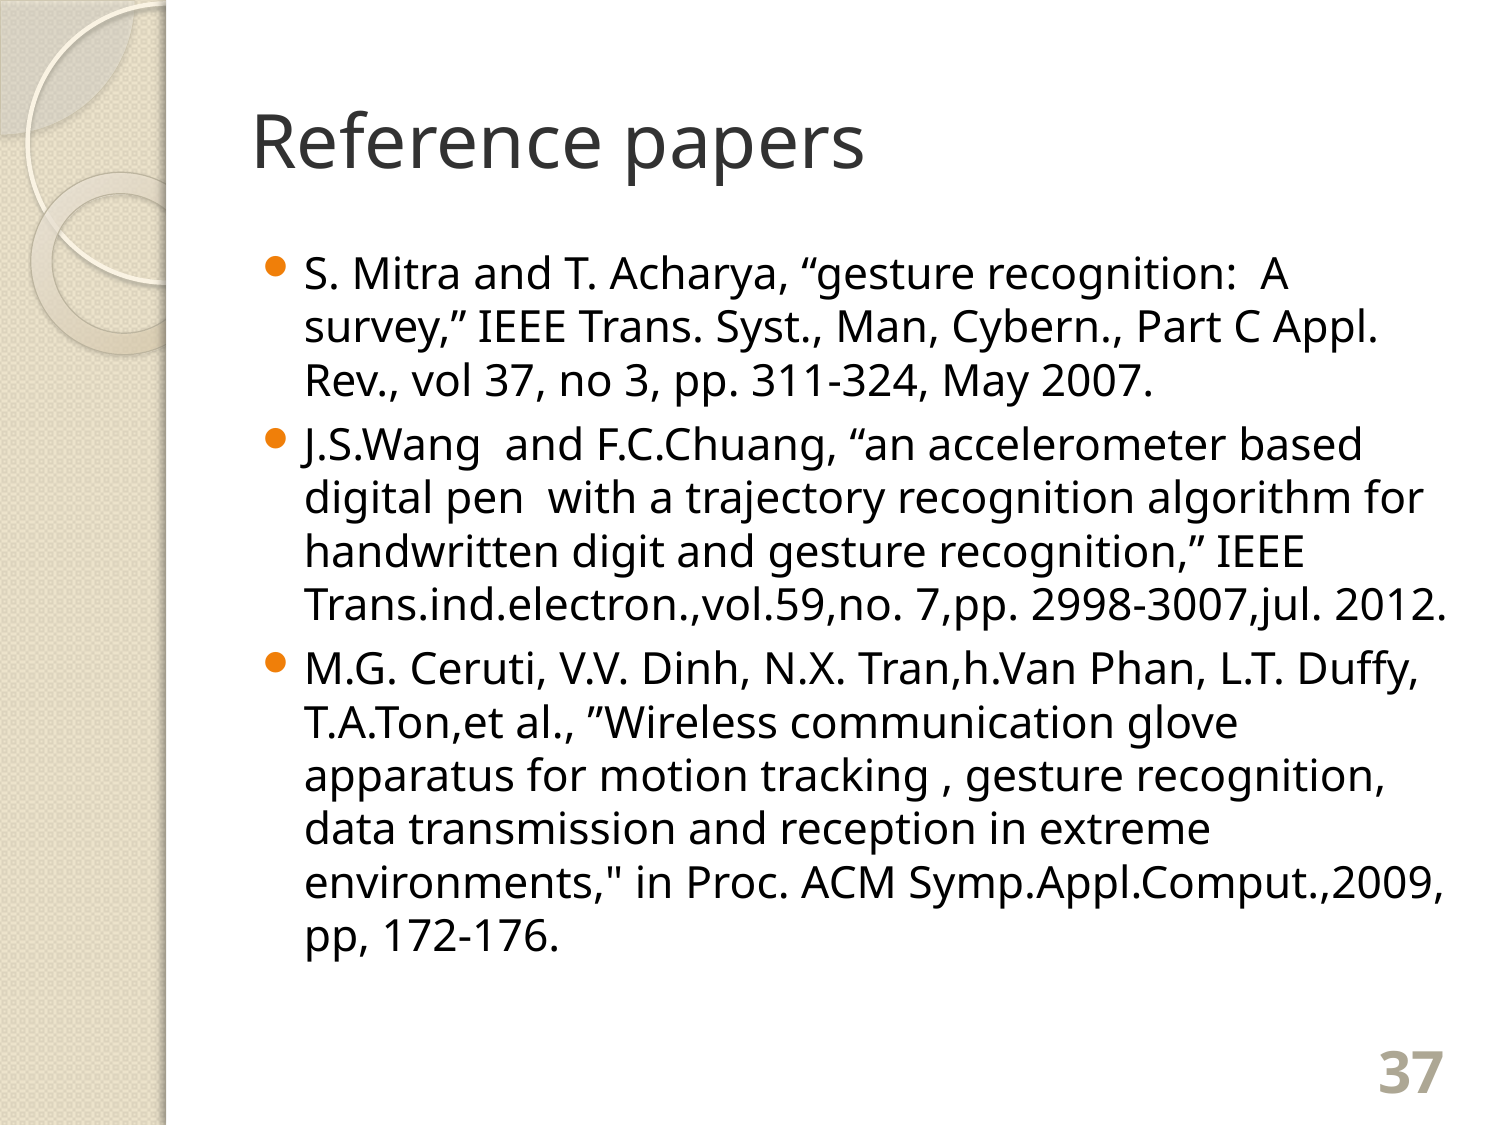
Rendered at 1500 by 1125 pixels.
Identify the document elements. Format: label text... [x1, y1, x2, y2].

slide_number 37 [1335, 1034, 1488, 1113]
list S. Mitra and T. Acharya, “gesture recognition: A survey,” IEEE Trans. Syst., Man, Cybern., Part C Appl. Rev., vol 37, no 3, pp. 311-324, May 2007. J.S.Wang and F.C.Chuang, “an accelerometer based digital pen with a trajectory recognition algorithm for handwritten digit and gesture recognition,” IEEE Trans.ind.electron.,vol.59,no. 7,pp. 2998-3007,jul. 2012. M.G. Ceruti, V.V. Dinh, N.X. Tran,h.Van Phan, L.T. Duffy, T.A.Ton,et al., ”Wireless communication glove apparatus for motion tracking , gesture recognition, data transmission and reception in extreme environments," in Proc. ACM Symp.Appl.Comput.,2009, pp, 172-176. [235, 237, 1466, 1025]
title Reference papers [235, 45, 1466, 233]
